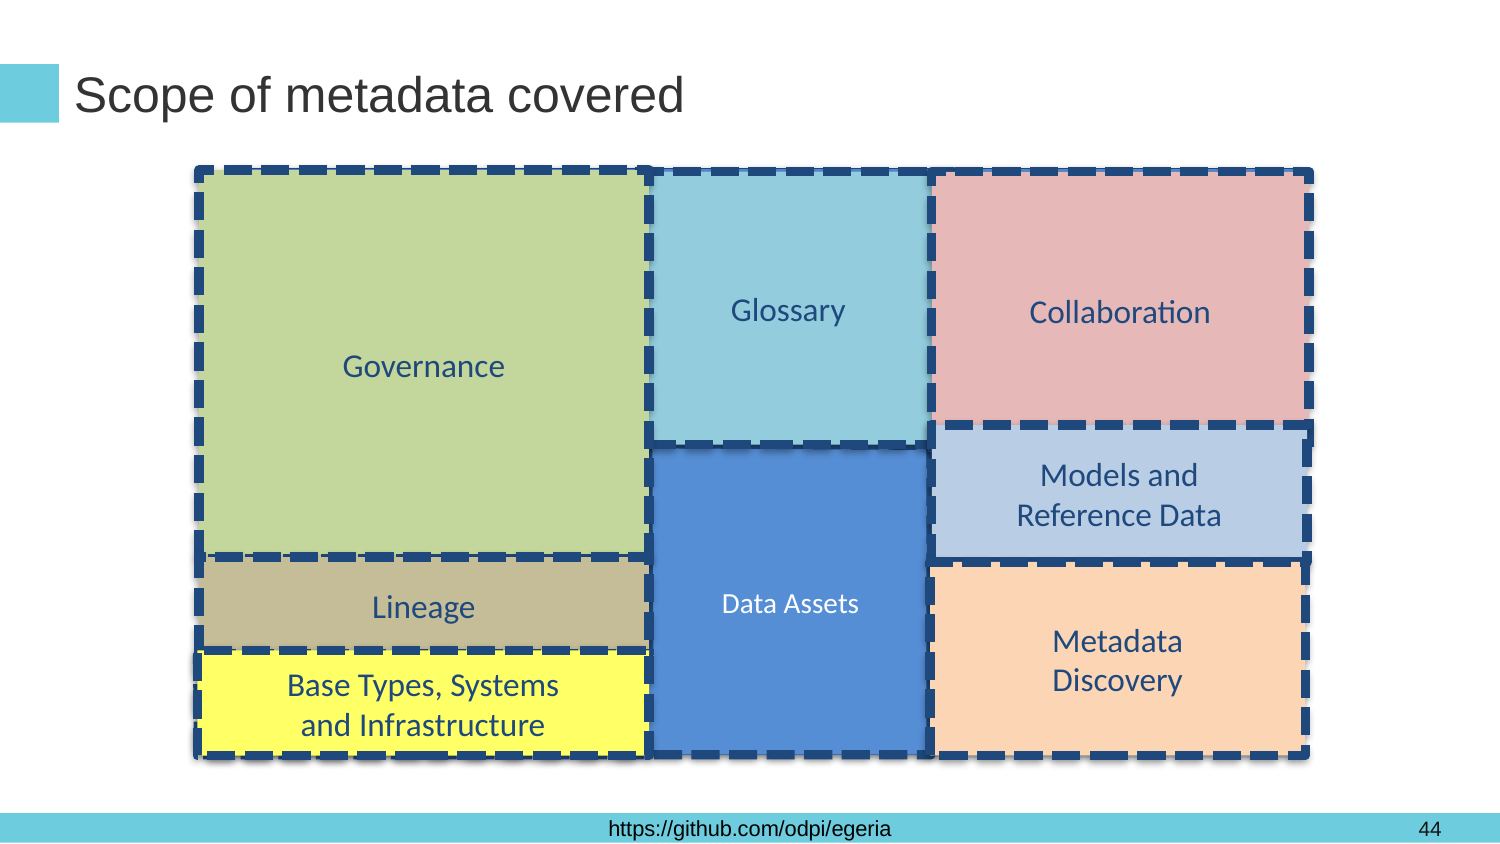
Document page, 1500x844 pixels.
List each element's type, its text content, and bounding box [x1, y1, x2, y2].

text_box Data Assets [706, 576, 875, 627]
text_box Lineage [198, 557, 649, 650]
text_box Models and Reference Data [931, 424, 1308, 563]
text_box Governance [198, 170, 649, 557]
text_box Glossary [650, 171, 930, 445]
slide_number 44 [1403, 813, 1494, 843]
text_box Base Types, Systems and Infrastructure [197, 650, 650, 756]
text_box Collaboration [931, 171, 1310, 428]
text_box [653, 454, 926, 755]
title Scope of metadata covered [58, 47, 1449, 141]
text_box Metadata Discovery [930, 561, 1306, 756]
